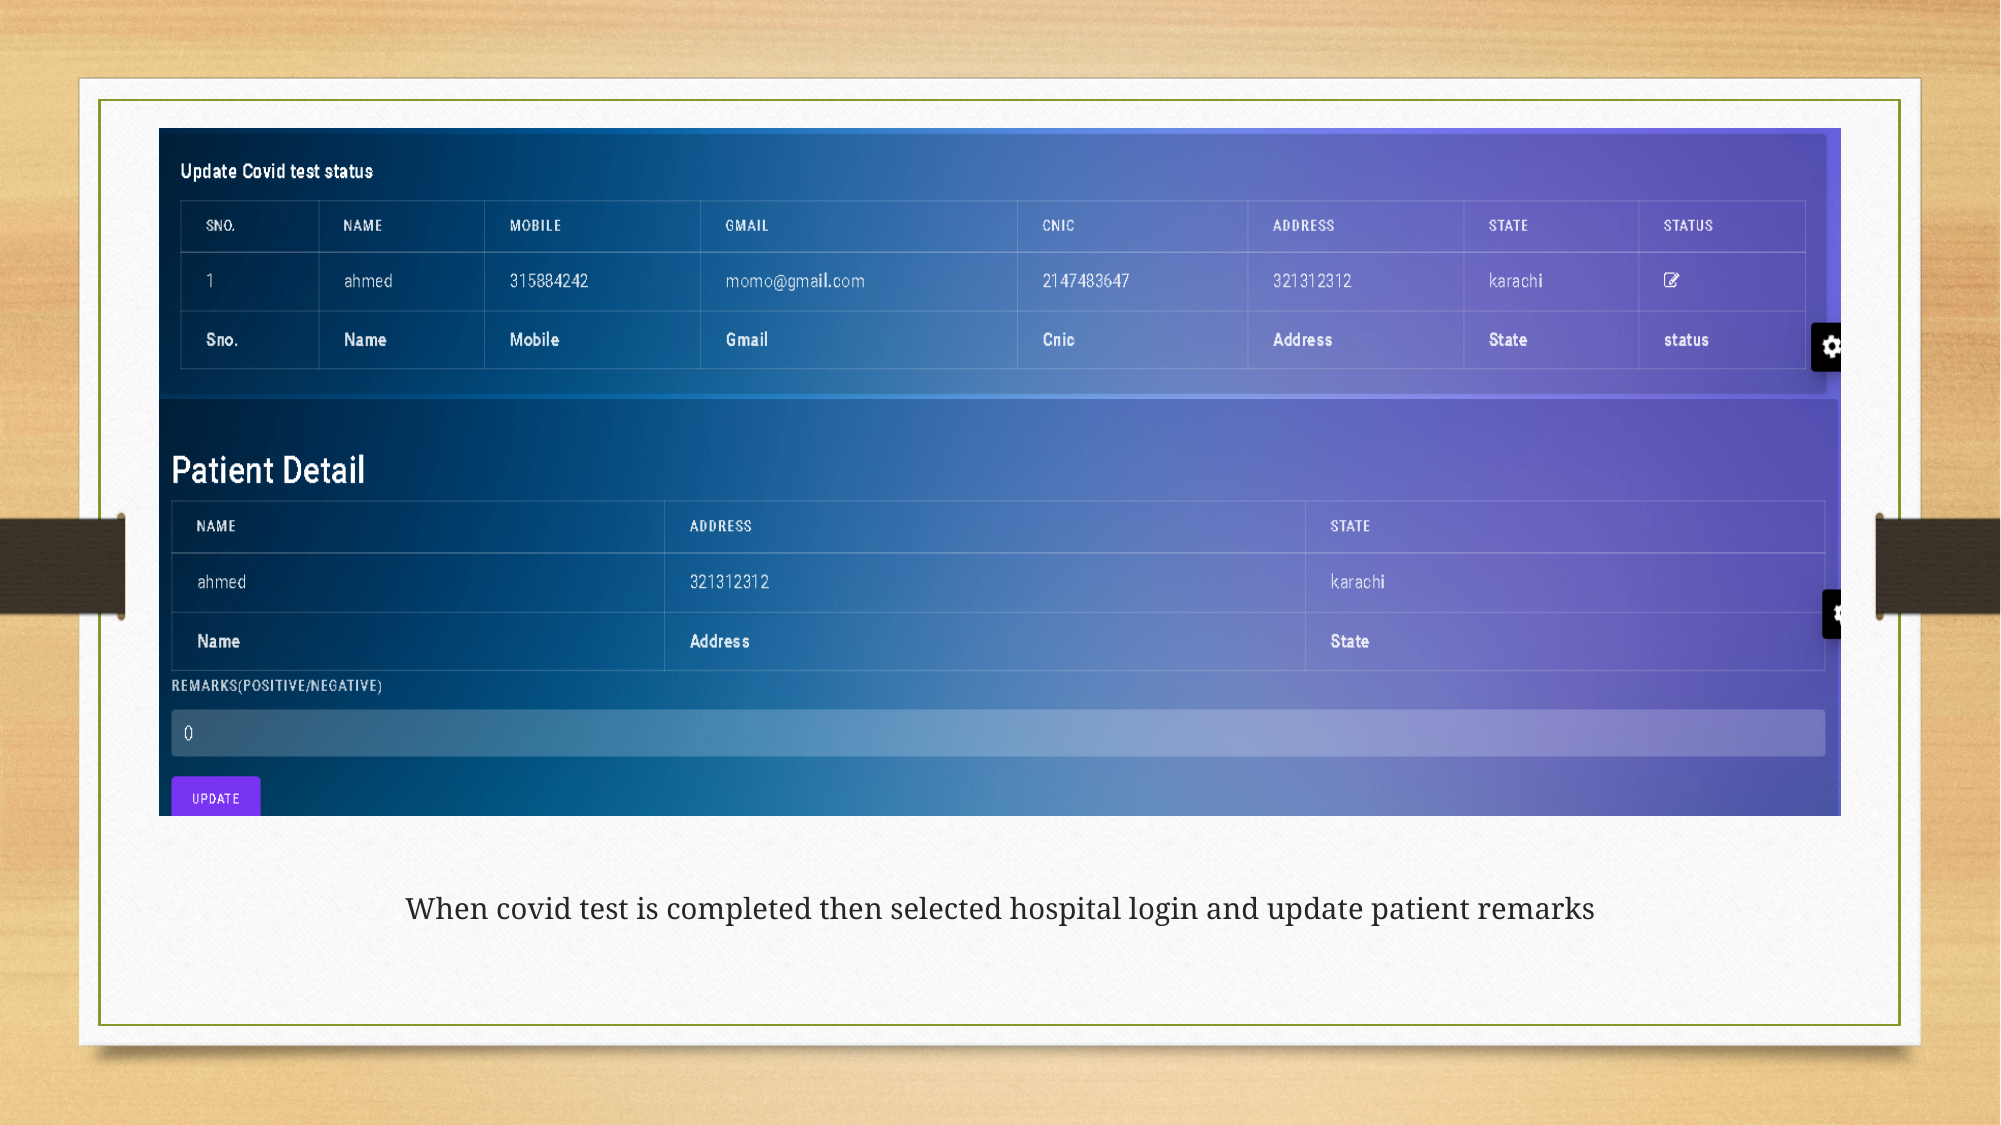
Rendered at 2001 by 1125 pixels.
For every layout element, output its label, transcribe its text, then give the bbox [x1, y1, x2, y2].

picture [0, 0, 2001, 1125]
list When covid test is completed then selected hospital login and update patient remarks [212, 882, 1789, 964]
